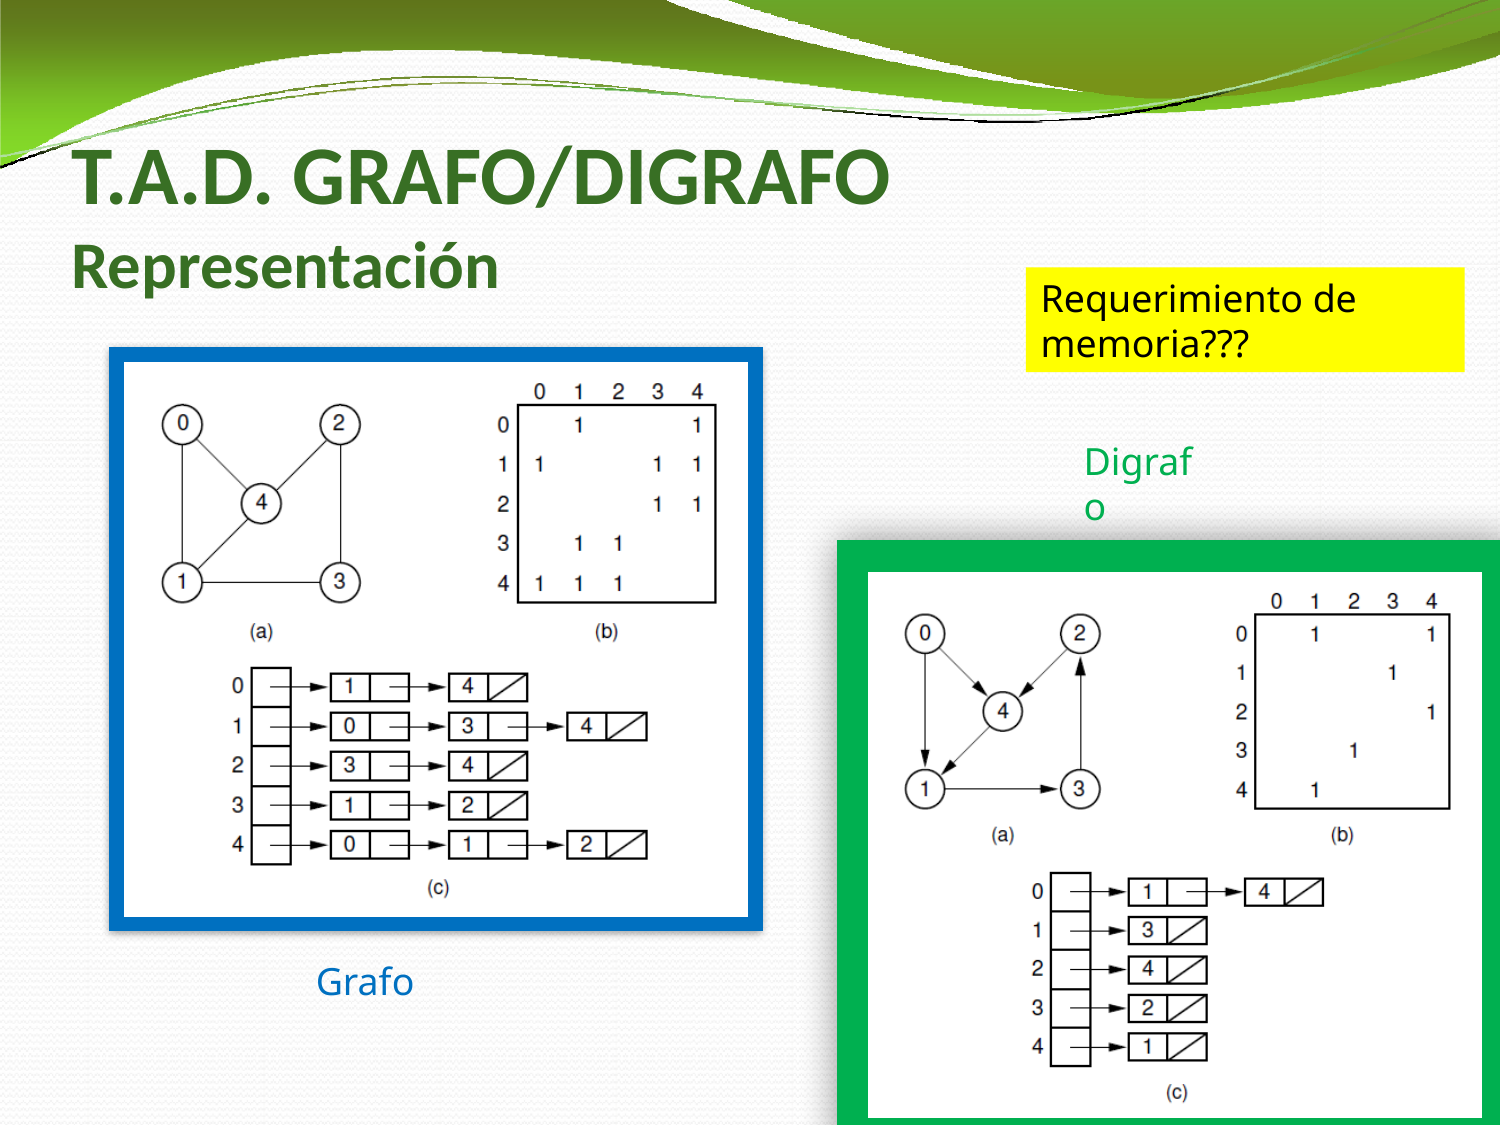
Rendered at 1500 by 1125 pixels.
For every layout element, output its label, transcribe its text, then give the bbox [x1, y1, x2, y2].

text_box Requerimiento de memoria??? [1025, 267, 1465, 373]
text_box Digrafo [1068, 430, 1223, 536]
picture [867, 571, 1483, 1118]
title T.A.D. GRAFO/DIGRAFO Representación [71, 121, 1426, 304]
text_box Grafo [301, 950, 514, 1011]
picture [0, 0, 1500, 1125]
